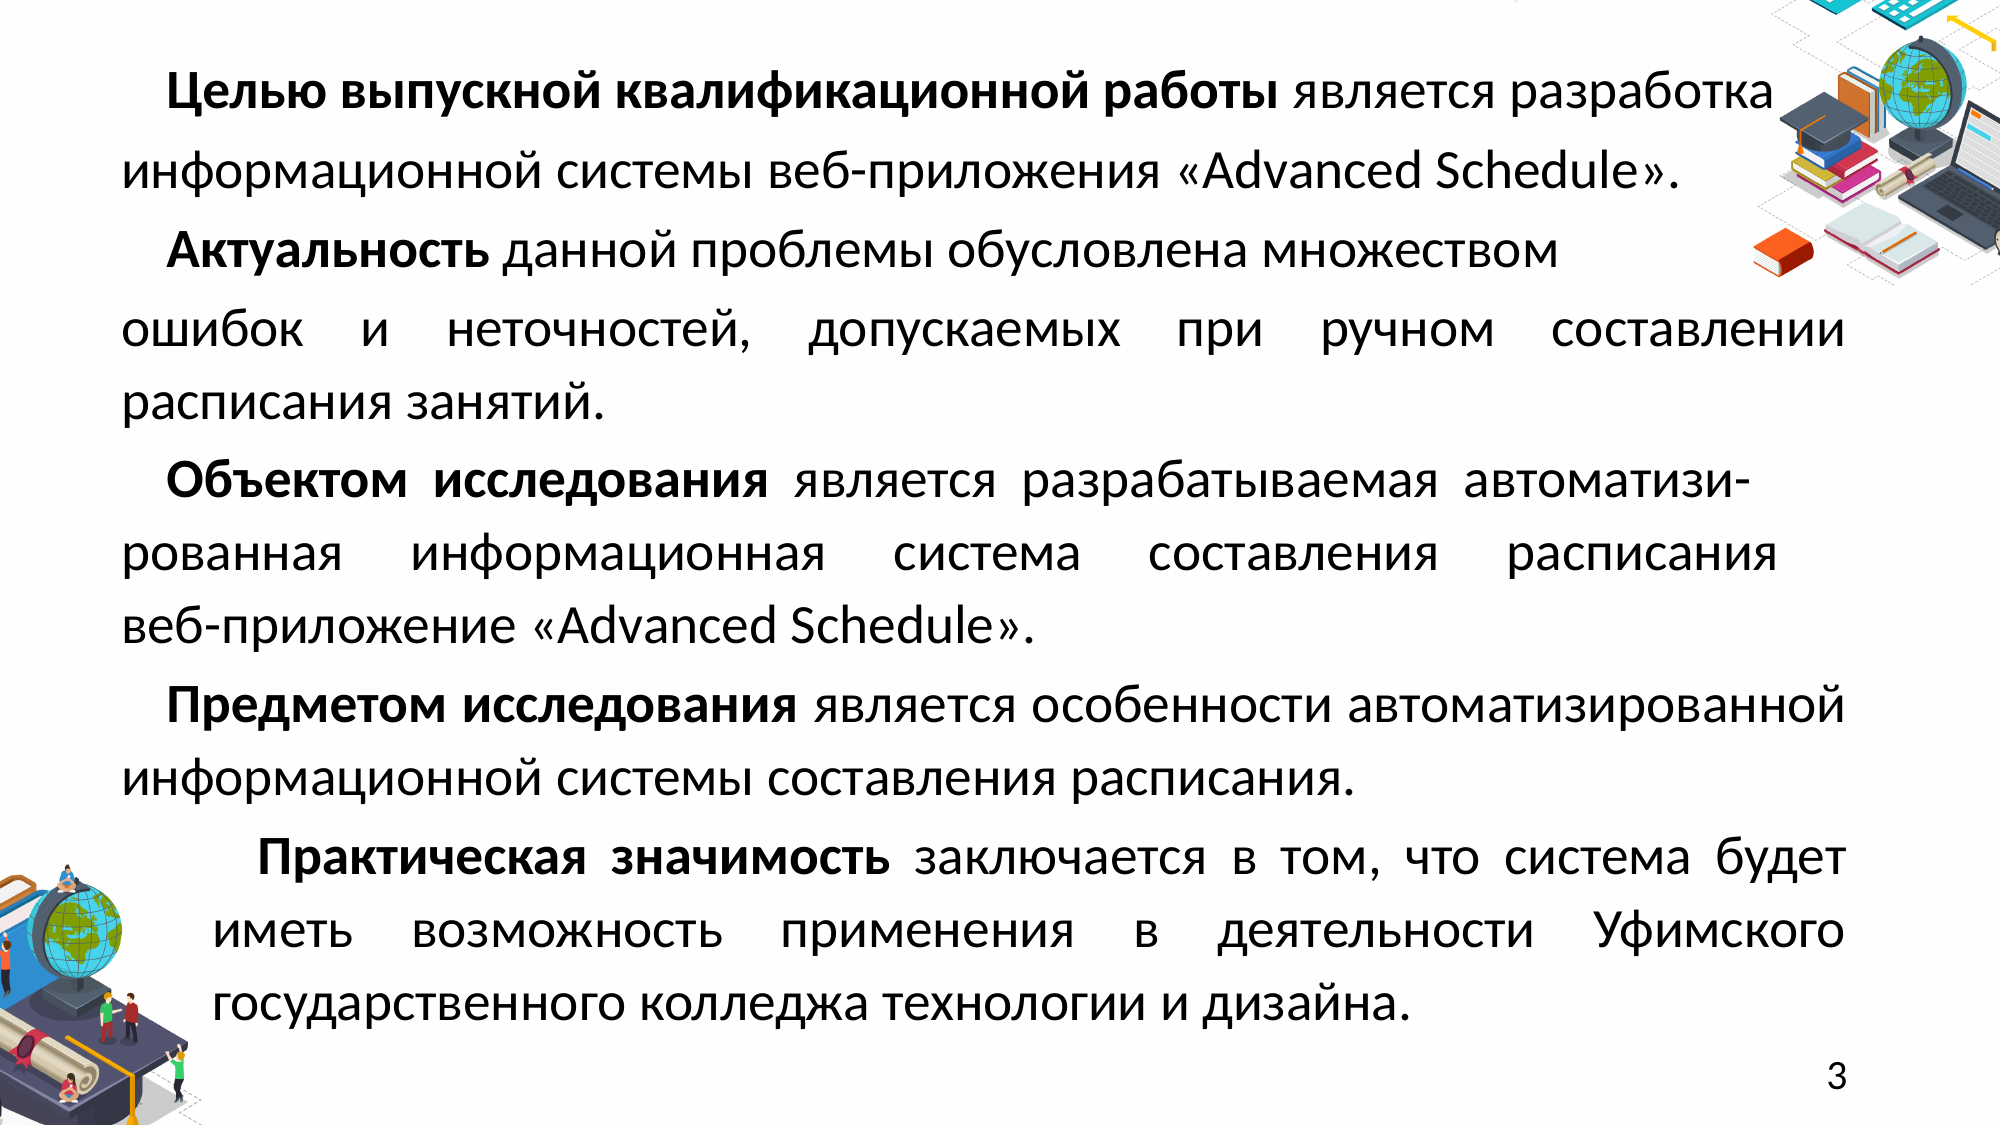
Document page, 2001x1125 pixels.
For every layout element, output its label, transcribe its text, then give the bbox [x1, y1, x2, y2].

picture [0, 0, 2000, 1125]
list Целью выпускной квалификационной работы является разработка информационной системы веб-приложения «Advanced Schedule». Актуальность данной проблемы обусловлена множеством ошибок и неточностей, допускаемых при ручном составлении расписания занятий. Объектом исследования является разрабатываемая автоматизи- рованная информационная система составления расписания веб-приложение «Advanced Schedule». Предметом исследования является особенности автоматизированной информационной системы составления расписания. Практическая значимость заключается в том, что система будет иметь возможность применения в деятельности Уфимского государственного колледжа технологии и дизайна. [106, 32, 1863, 1125]
slide_number 3 [1412, 1042, 1863, 1103]
